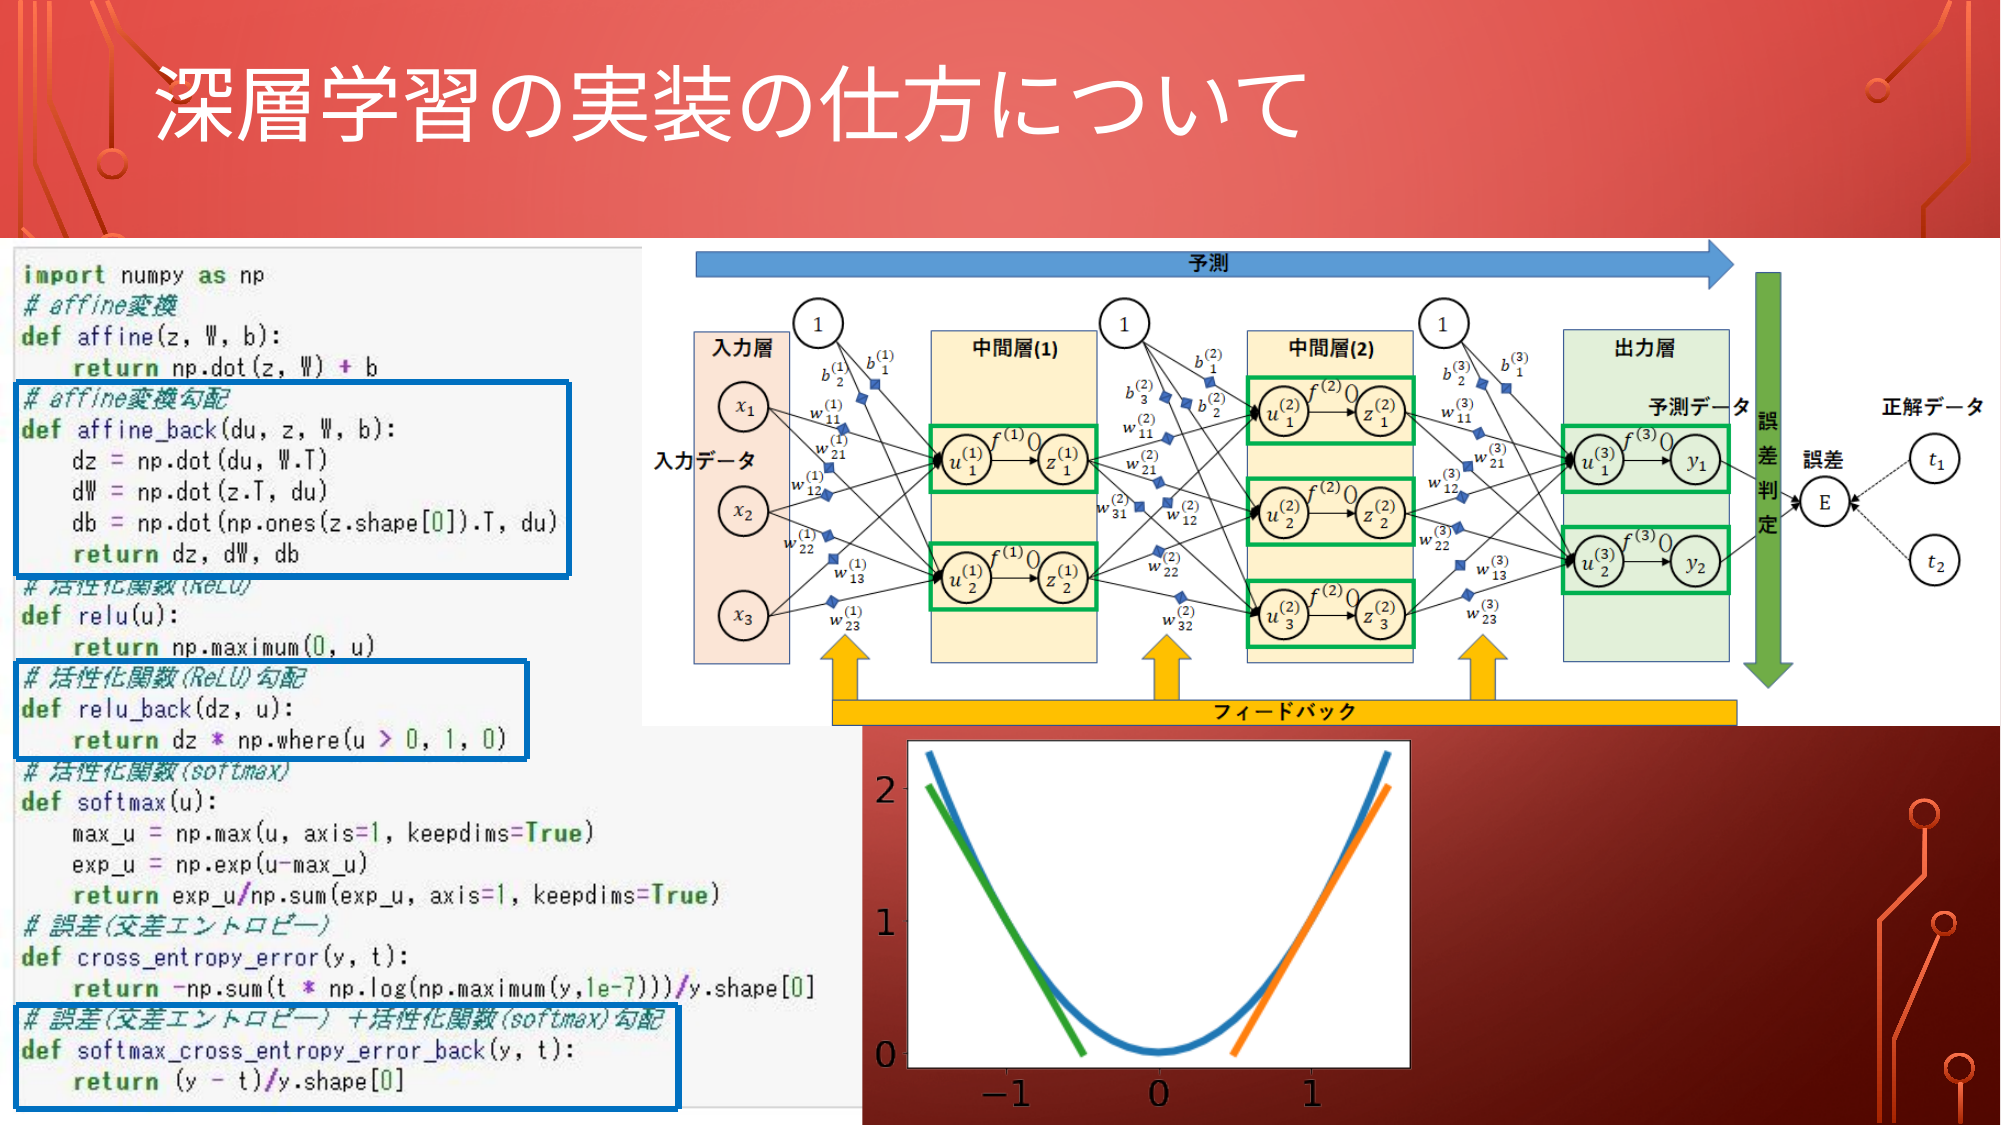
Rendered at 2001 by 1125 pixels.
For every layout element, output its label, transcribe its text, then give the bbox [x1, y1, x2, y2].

title 深層学習の実装の仕方について [137, 0, 1863, 218]
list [0, 238, 862, 1125]
picture [642, 238, 2000, 1125]
